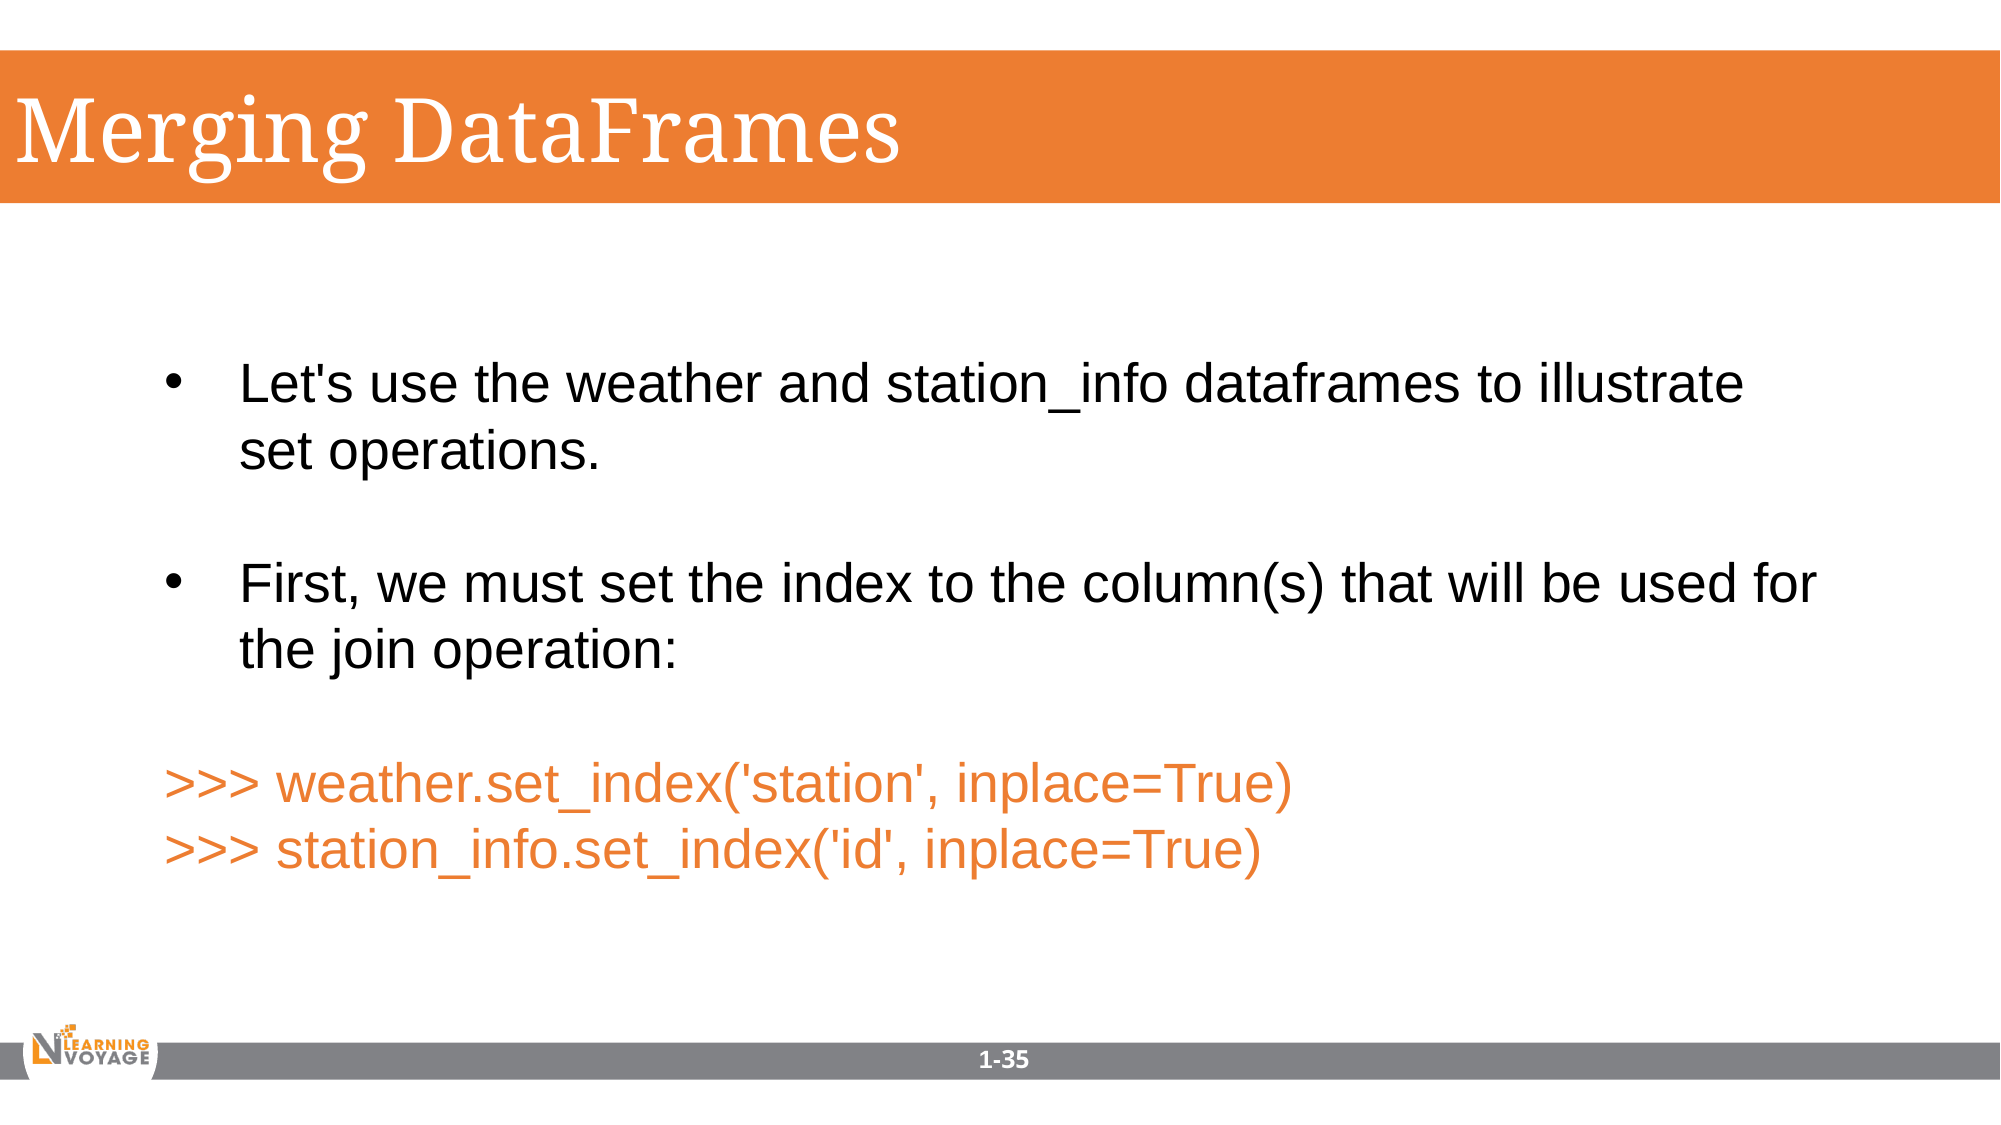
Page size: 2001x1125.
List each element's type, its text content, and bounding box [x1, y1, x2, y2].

picture [0, 942, 192, 1125]
slide_number 1-35 [923, 1026, 1045, 1095]
text_box Let's use the weather and station_info dataframes to illustrate set operations. First, we must set the index to the column(s) that will be used for the join operation: >>> weather.set_index('station', inplace=True) >>> station_info.set_index('id', inplace=True) [164, 344, 1836, 880]
text_box Merging DataFrames [0, 49, 2000, 204]
